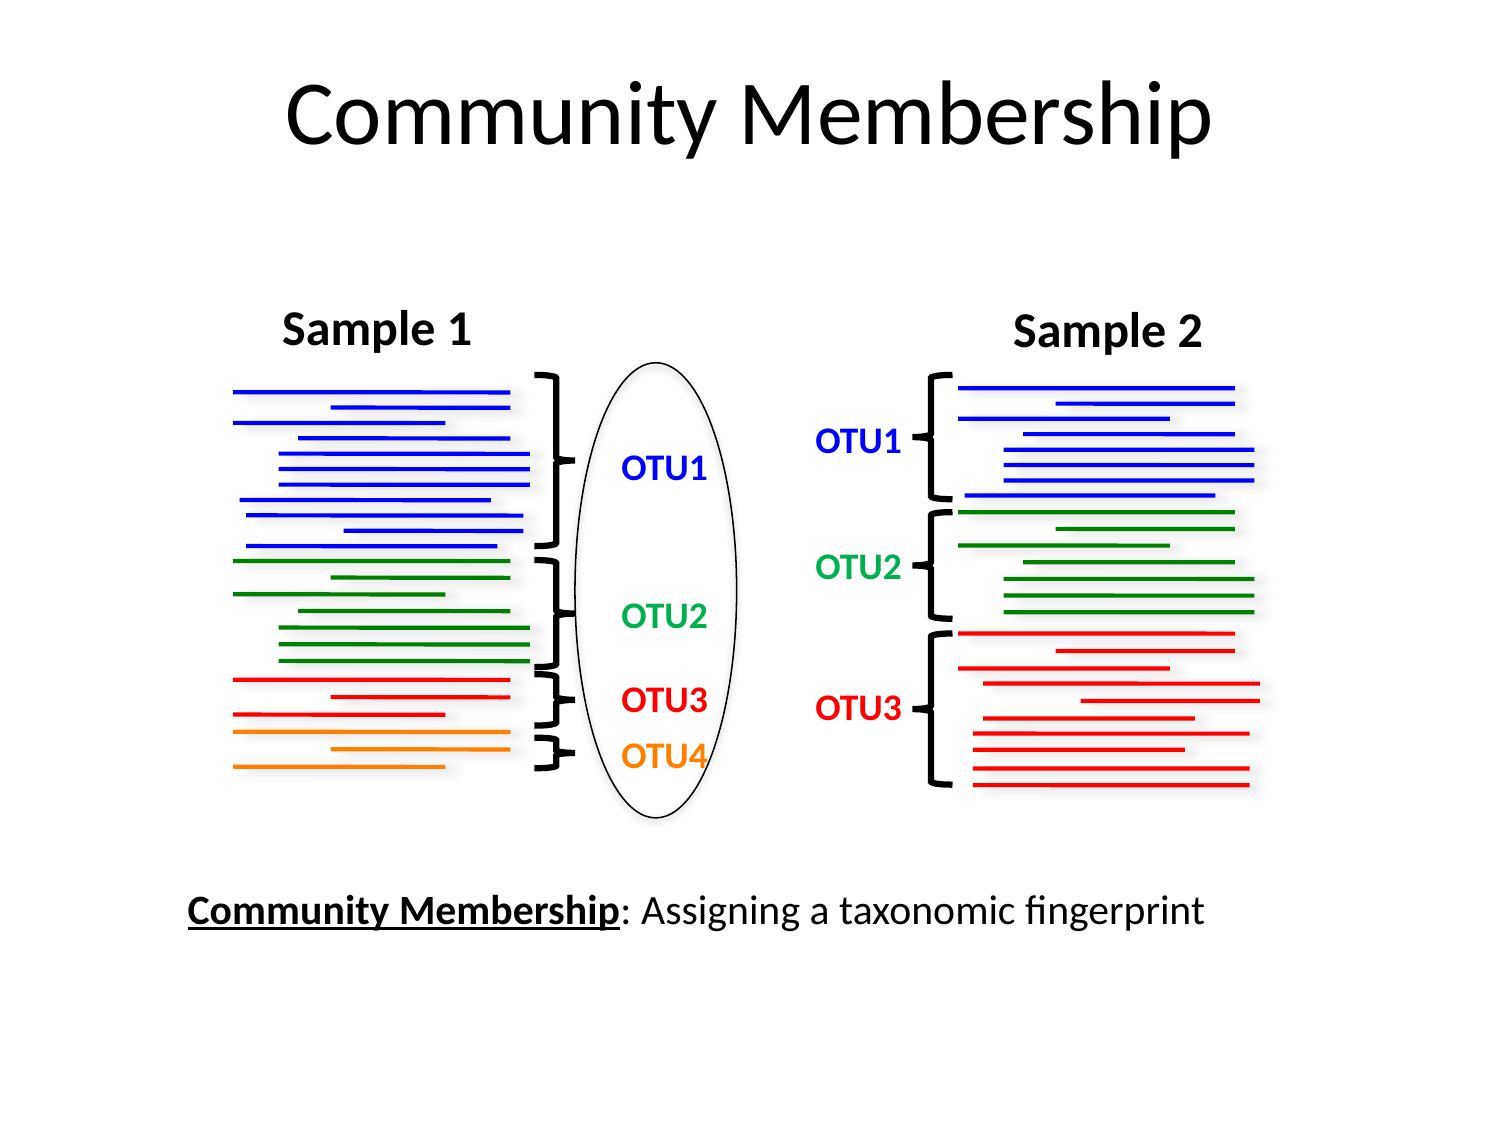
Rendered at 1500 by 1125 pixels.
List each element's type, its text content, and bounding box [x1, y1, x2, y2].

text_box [231, 287, 1258, 786]
text_box Community Membership [74, 45, 1425, 233]
text_box Community Membership: Assigning a taxonomic fingerprint [172, 875, 1221, 941]
text_box [618, 794, 693, 819]
